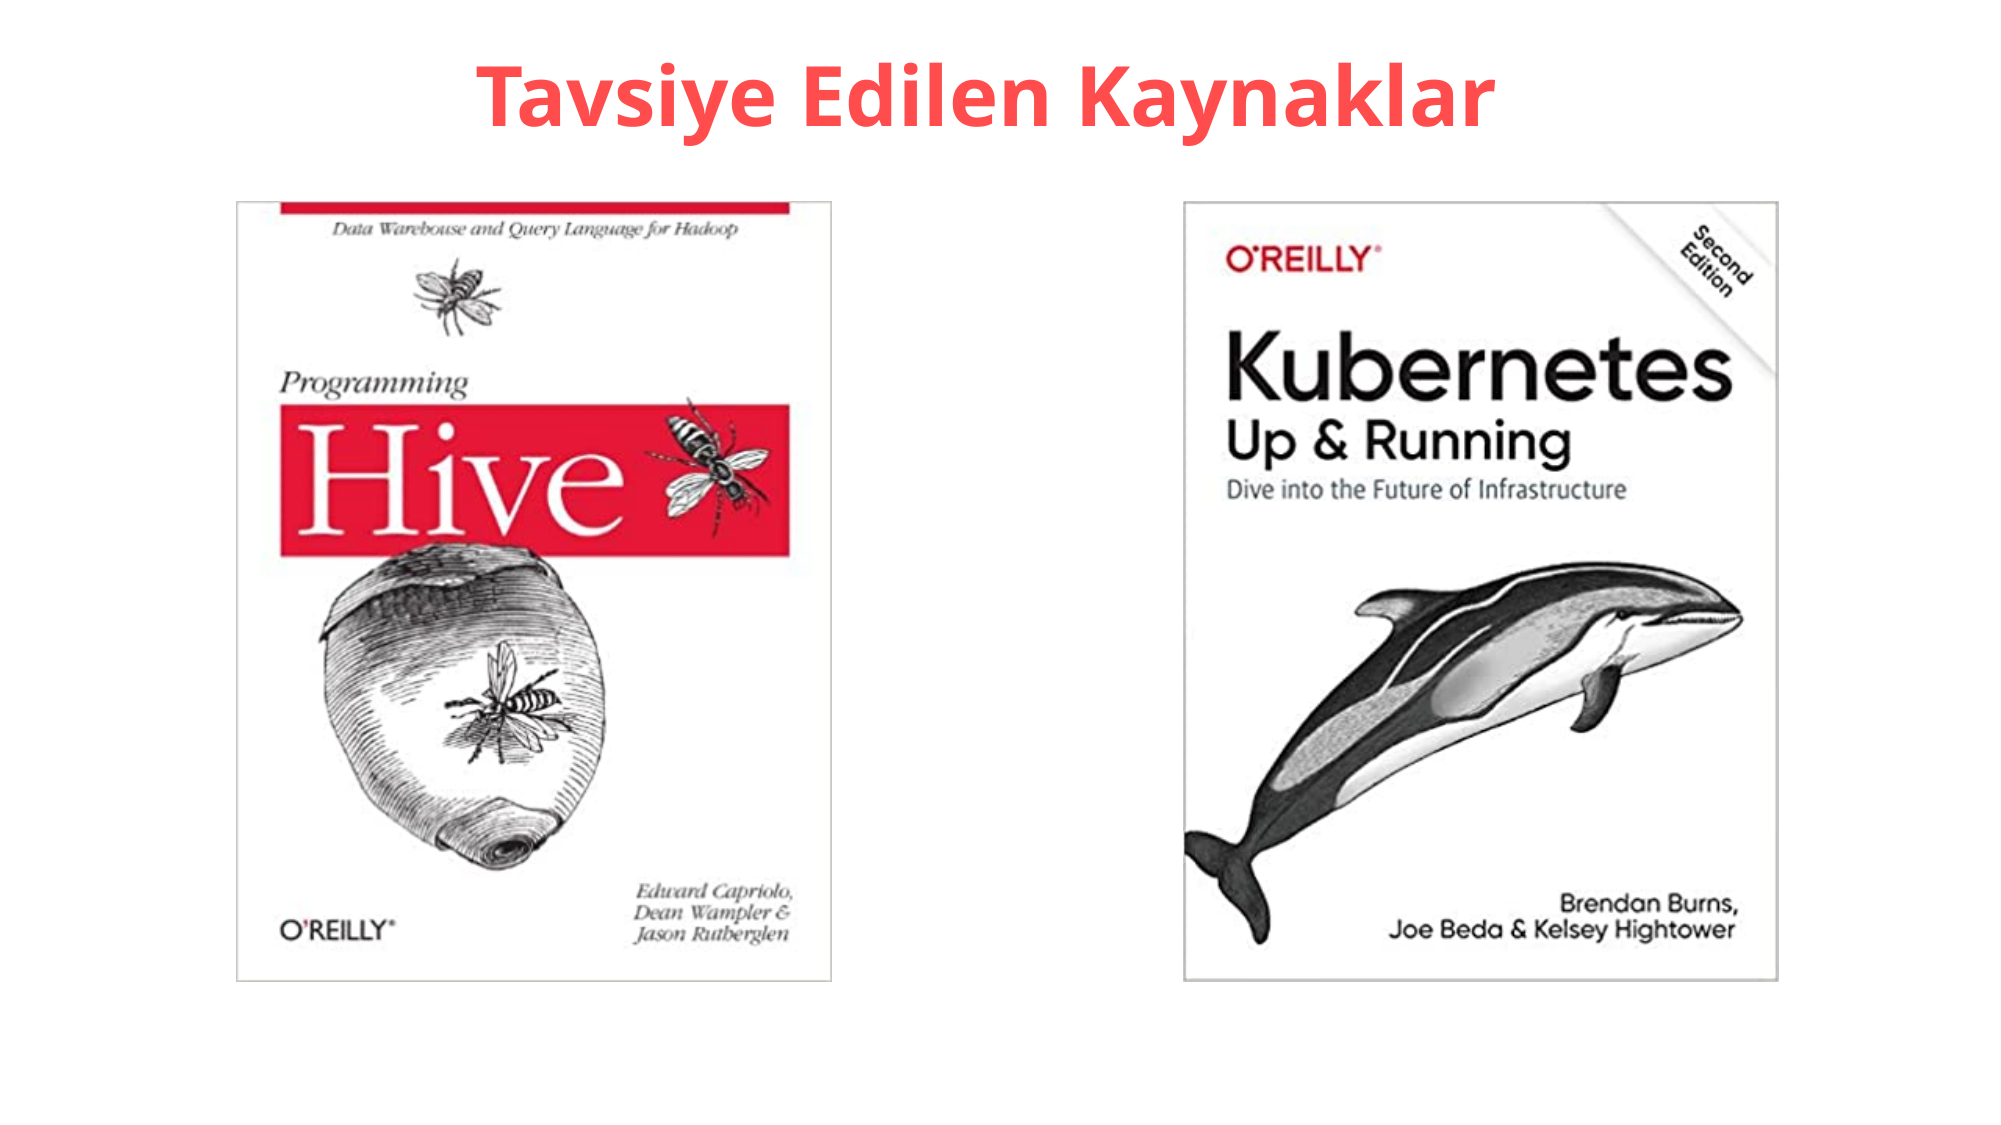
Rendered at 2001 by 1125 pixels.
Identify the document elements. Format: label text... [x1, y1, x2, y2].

picture [1183, 201, 1780, 982]
title Tavsiye Edilen Kaynaklar [430, 50, 1543, 152]
picture [236, 201, 832, 982]
